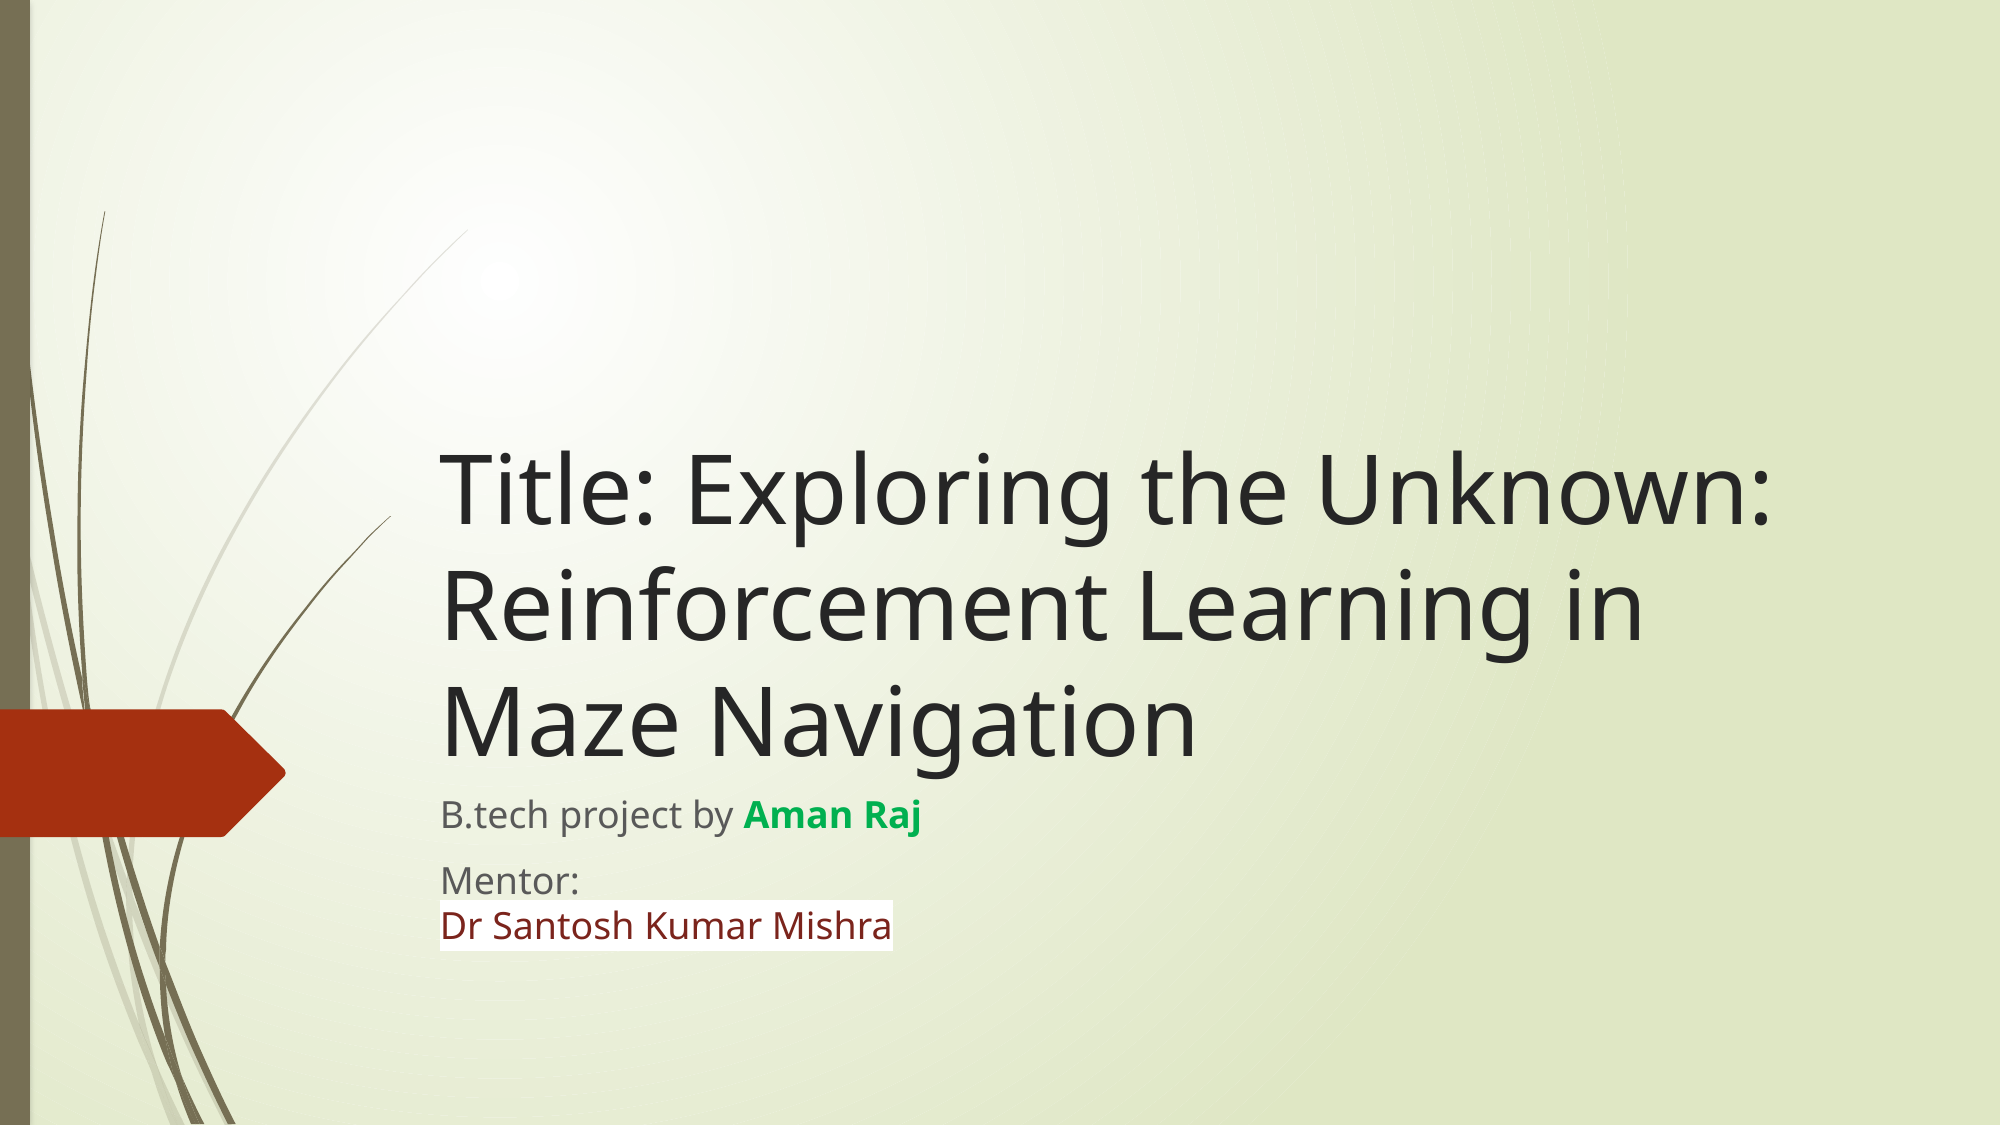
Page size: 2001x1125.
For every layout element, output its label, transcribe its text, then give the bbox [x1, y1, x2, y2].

subtitle B.tech project by Aman Raj Mentor: Dr Santosh Kumar Mishra [424, 783, 1888, 969]
title Title: Exploring the Unknown: Reinforcement Learning in Maze Navigation [424, 412, 1888, 783]
